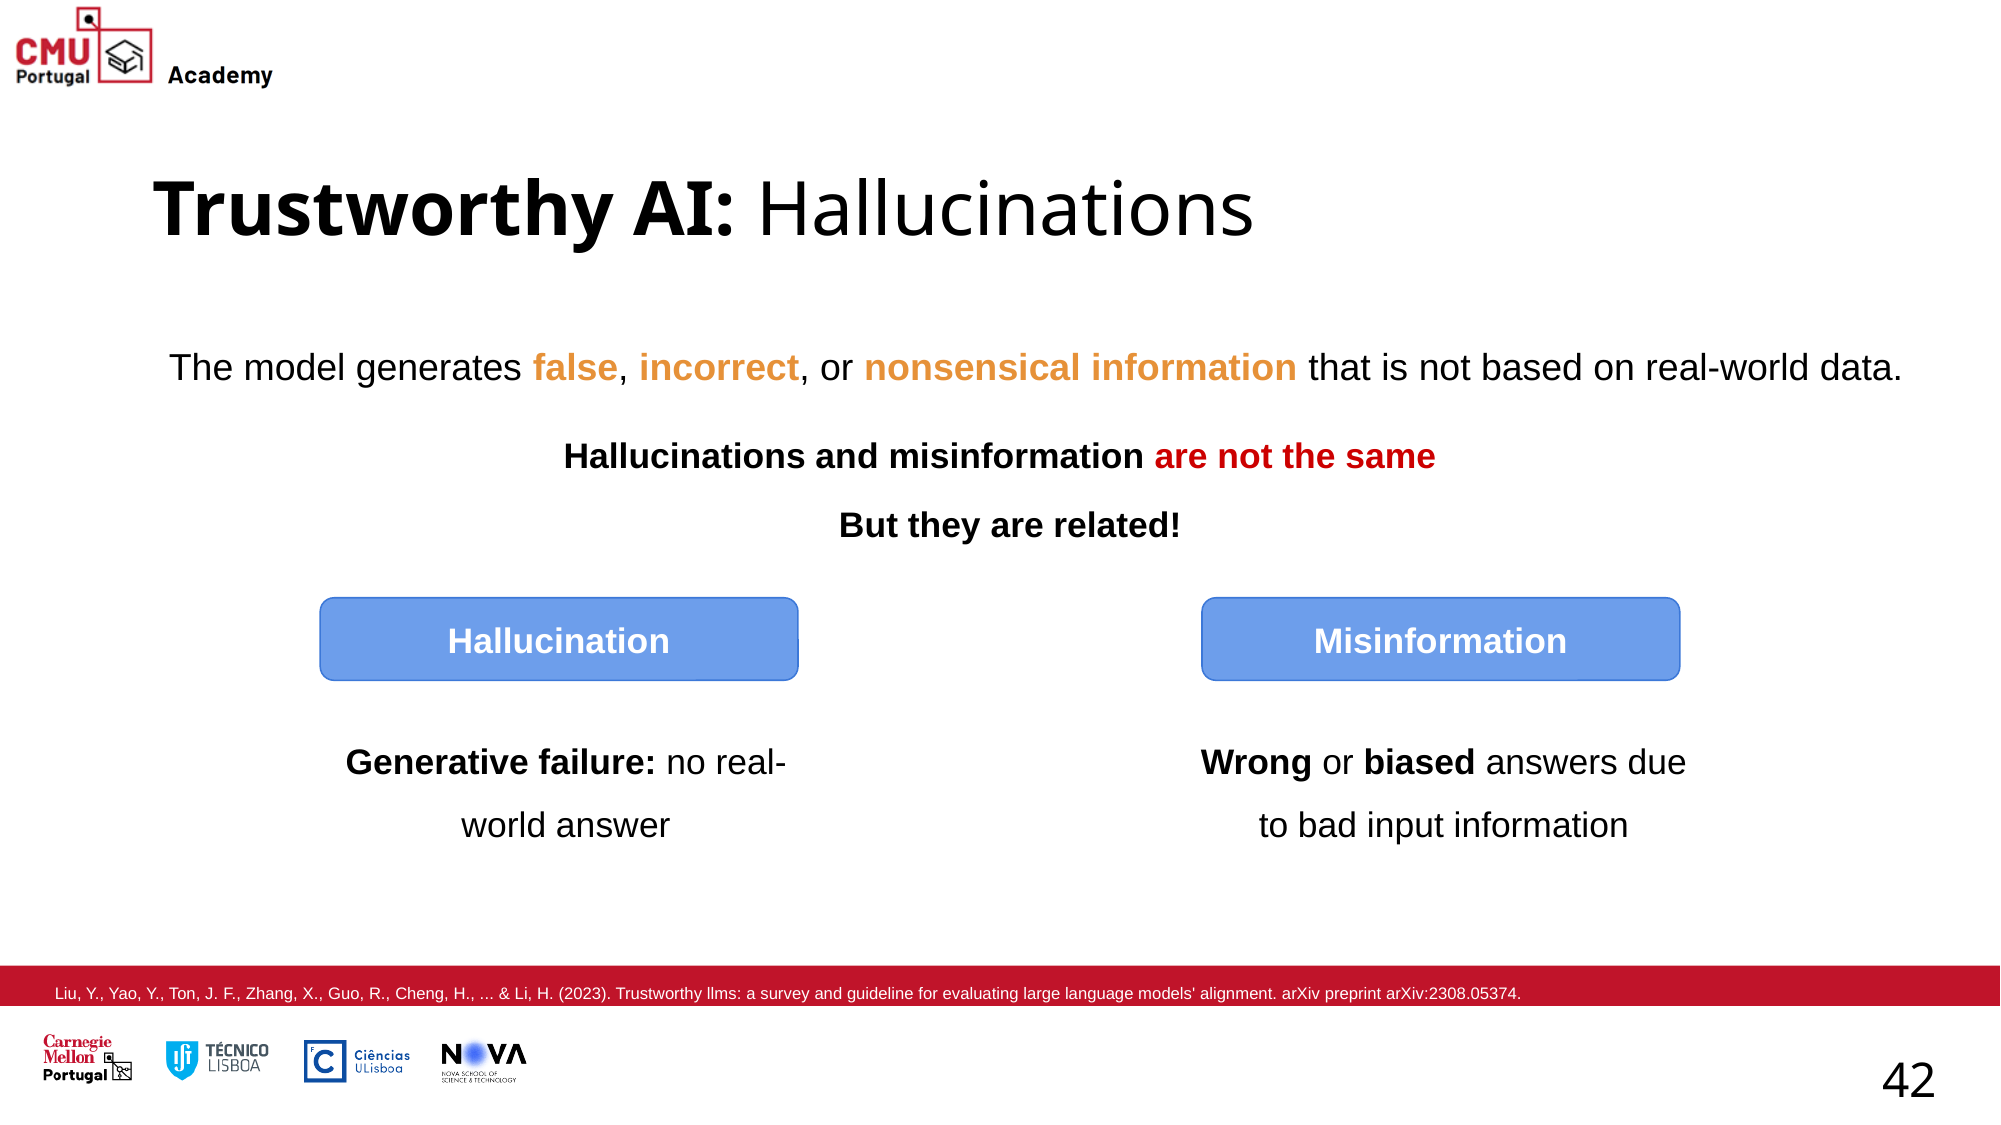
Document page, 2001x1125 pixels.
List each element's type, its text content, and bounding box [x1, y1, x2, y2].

picture [5, 3, 275, 92]
text_box The model generates false, incorrect, or nonsensical information that is not based on real-world data. [153, 313, 1972, 471]
title Trustworthy AI: Hallucinations [137, 145, 1863, 278]
text_box Hallucinations and misinformation are not the same [520, 403, 1480, 494]
text_box Wrong or biased answers due to bad input information [1183, 709, 1705, 894]
text_box Generative failure: no real-world answer [305, 709, 827, 894]
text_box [319, 597, 1681, 681]
picture [0, 1011, 583, 1110]
slide_number 42 [1830, 1042, 1953, 1103]
text_box Liu, Y., Yao, Y., Ton, J. F., Zhang, X., Guo, R., Cheng, H., ... & Li, H. (2023). Trustworthy llms: a survey and guideline for evaluating large language models' alignment. arXiv preprint arXiv:2308.05374. [39, 965, 1717, 1091]
text_box But they are related! [531, 473, 1490, 563]
